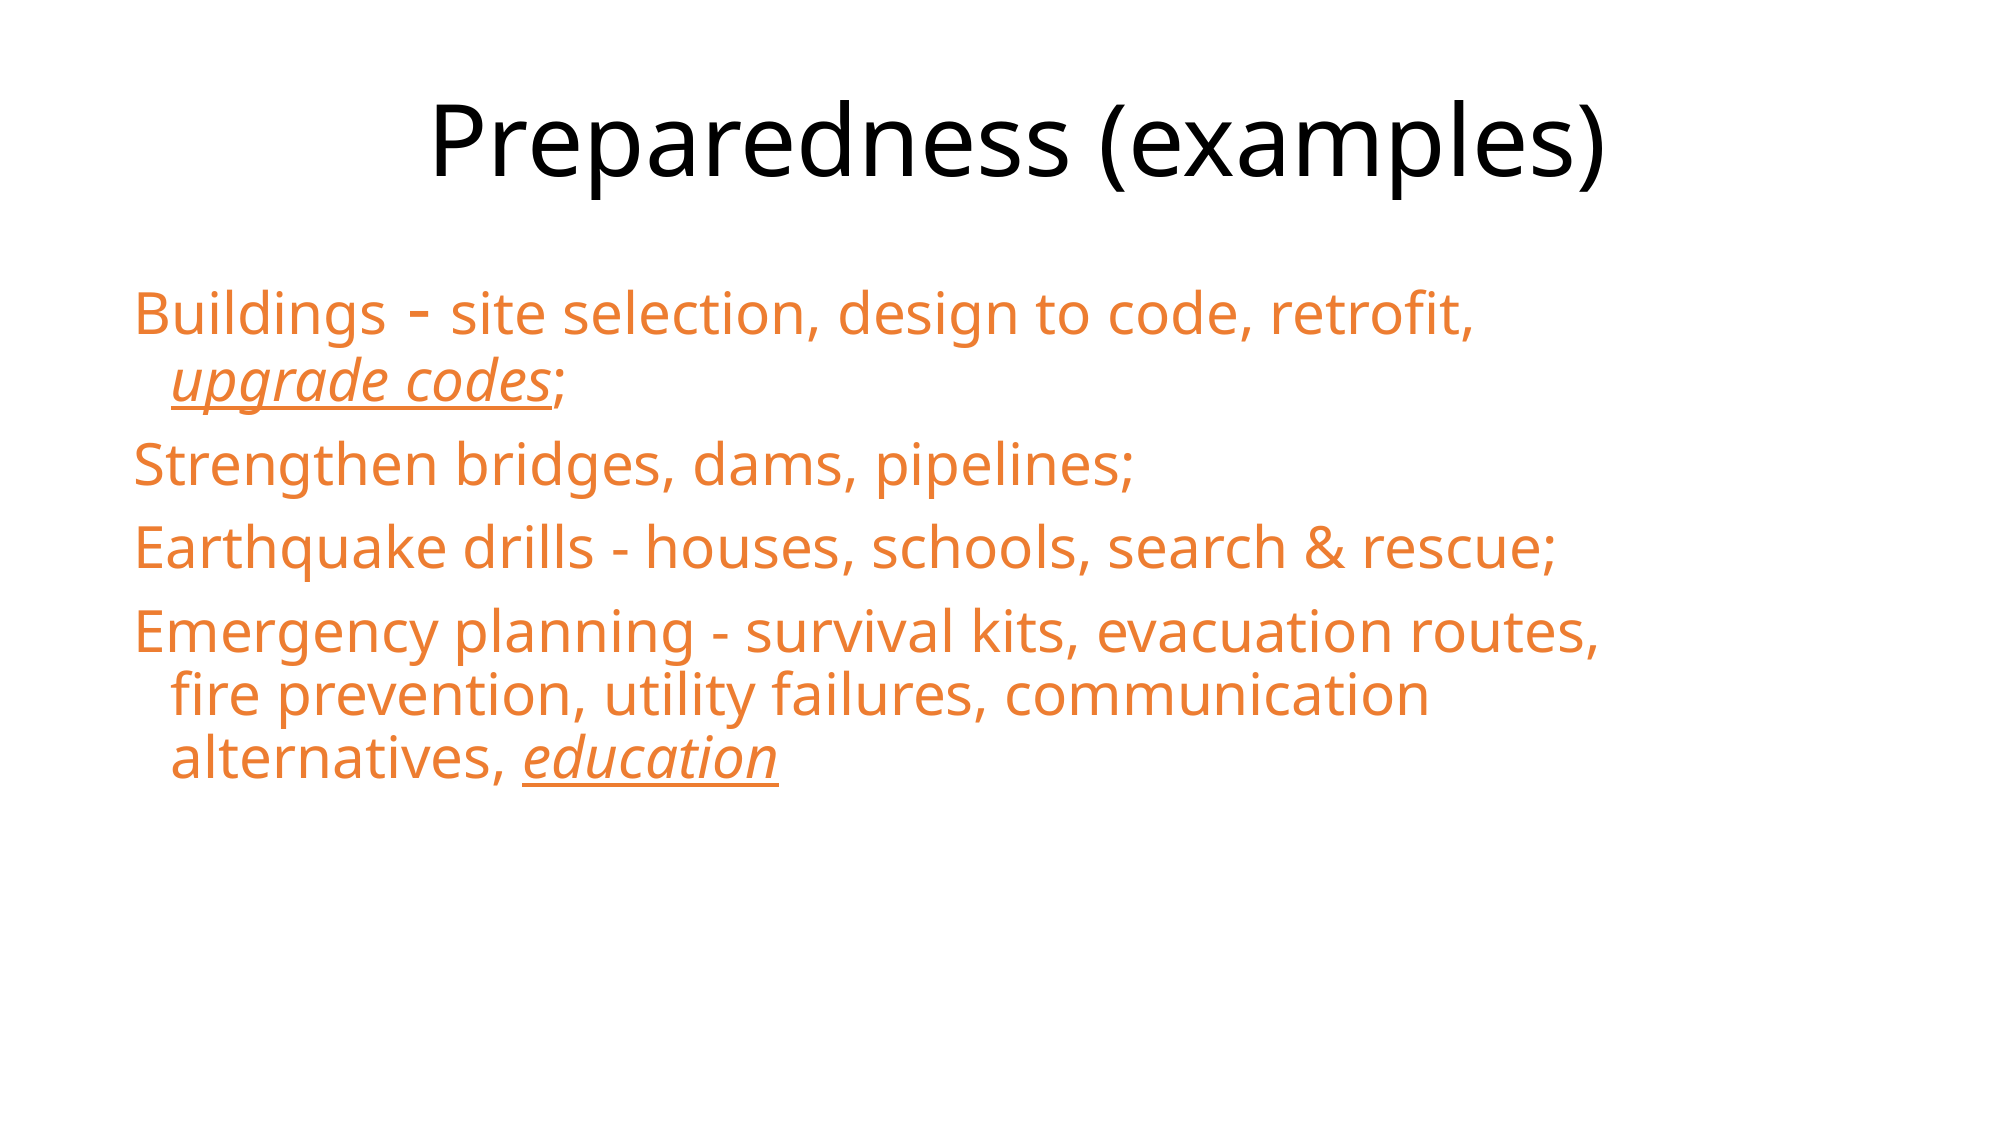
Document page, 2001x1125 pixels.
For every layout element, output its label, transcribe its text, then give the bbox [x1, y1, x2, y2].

title Preparedness (examples) [412, 50, 1688, 238]
list Buildings - site selection, design to code, retrofit, upgrade codes; Strengthen bridges, dams, pipelines; Earthquake drills - houses, schools, search & rescue; Emergency planning - survival kits, evacuation routes, fire prevention, utility failures, communication alternatives, education [118, 262, 1688, 938]
